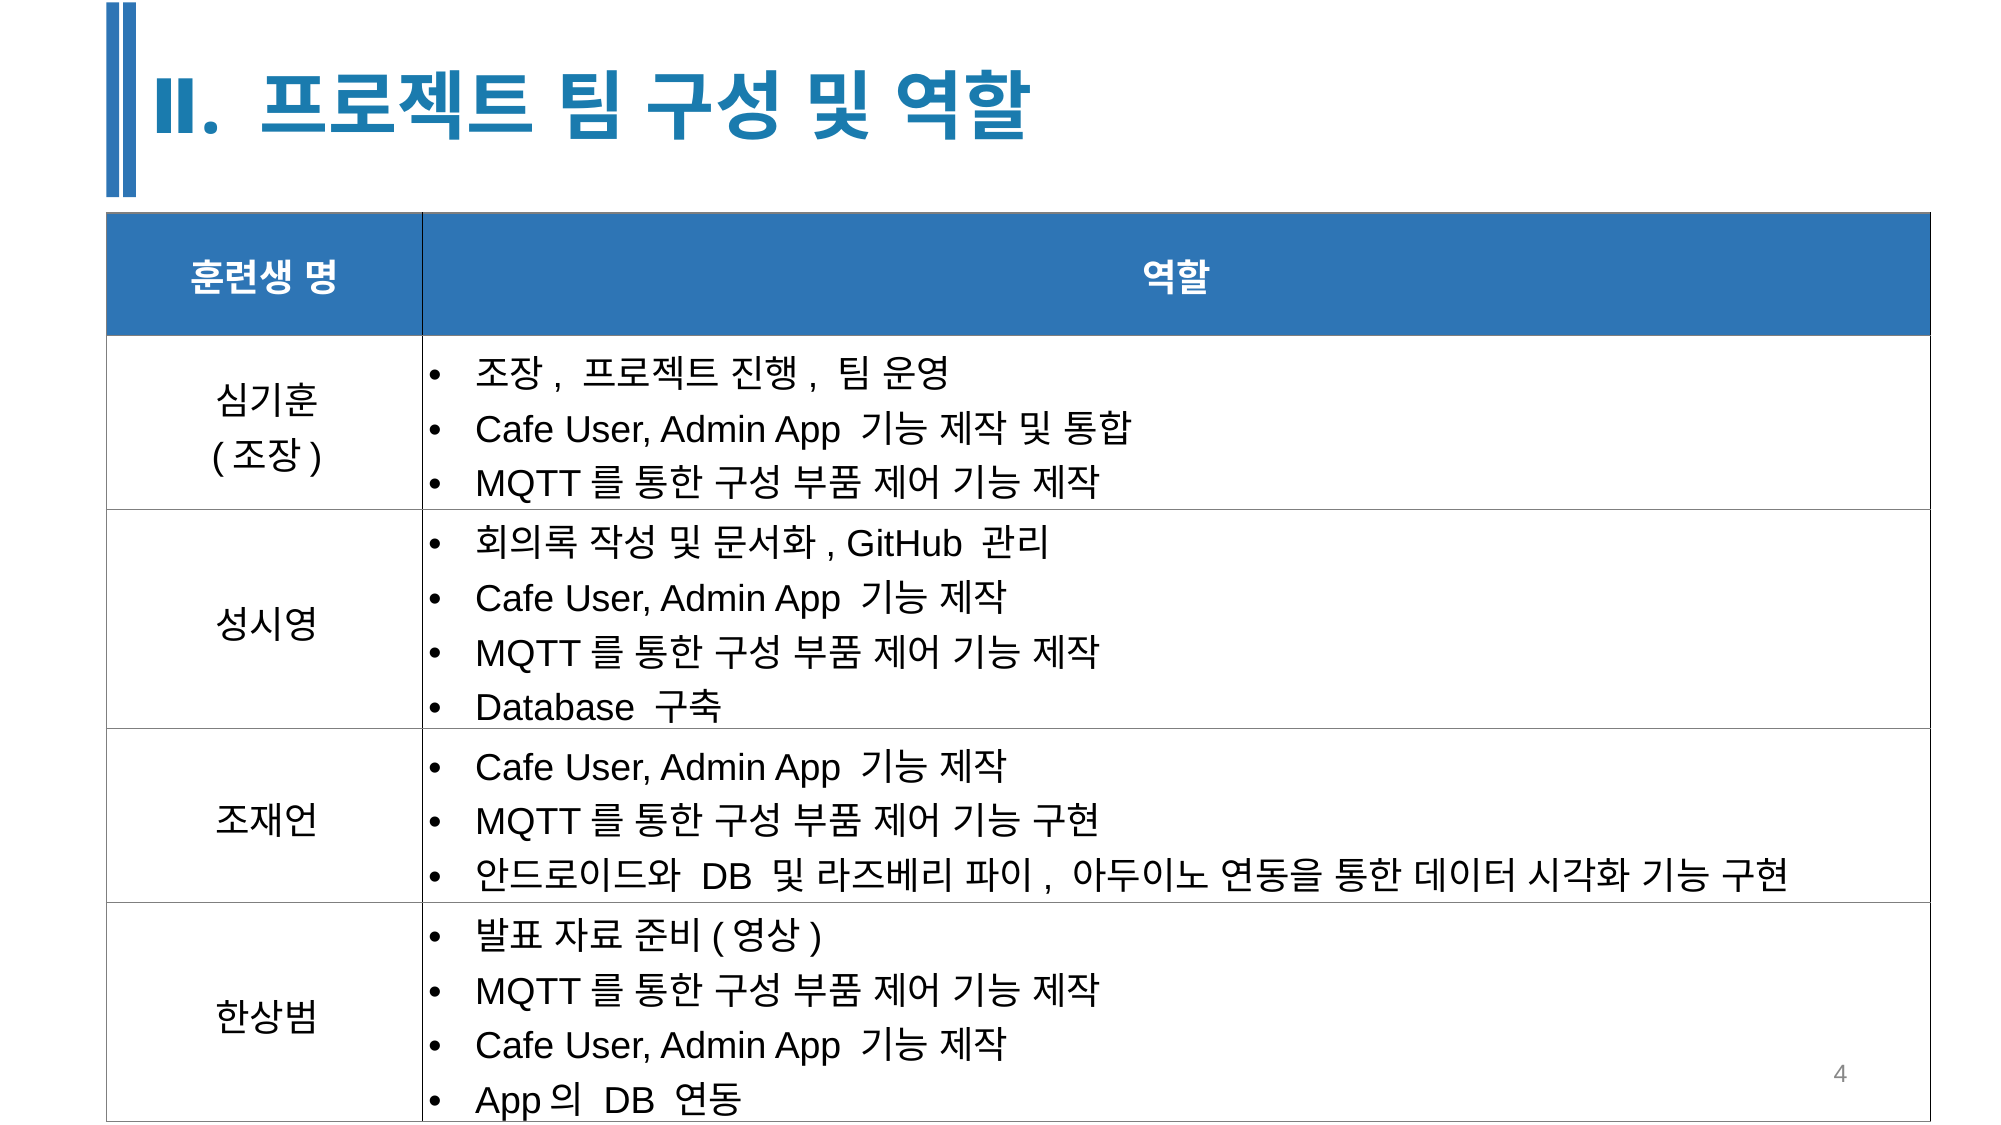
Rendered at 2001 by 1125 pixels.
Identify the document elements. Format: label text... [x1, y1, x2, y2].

table_cell 성시영 [107, 510, 422, 728]
table_cell 회의록 작성 및 문서화, GitHub 관리​ Cafe User, Admin App 기능 제작​ MQTT를 통한 구성 부품 제어 기능 제작 ​ Database 구축 [423, 510, 1930, 728]
table_cell 조재언 [107, 729, 422, 902]
table_cell 발표 자료 준비(영상) MQTT를 통한 구성 부품 제어 기능 제작 ​ Cafe User, Admin App 기능 제작 App의 DB 연동 [423, 903, 1930, 1121]
table_cell Cafe User, Admin App 기능 제작​ MQTT를 통한 구성 부품 제어 기능 구현 안드로이드와 DB 및 라즈베리 파이, 아두이노 연동을 통한 데이터 시각화 기능 구현 [423, 729, 1930, 902]
table_cell 한상범 [107, 903, 422, 1121]
table_header 역할 [423, 214, 1930, 335]
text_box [106, 2, 137, 198]
slide_number ‹#› [1412, 1042, 1863, 1103]
table_header 훈련생 명 [107, 214, 422, 335]
table_cell 조장, 프로젝트 진행, 팀 운영​ Cafe User, Admin App 기능 제작 및 통합​ MQTT를 통한 구성 부품 제어 기능 제작 ​ [423, 336, 1930, 509]
table_cell 심기훈 (조장) [107, 336, 422, 509]
text_box Ⅱ. 프로젝트 팀 구성 및 역할 [140, 50, 1252, 157]
